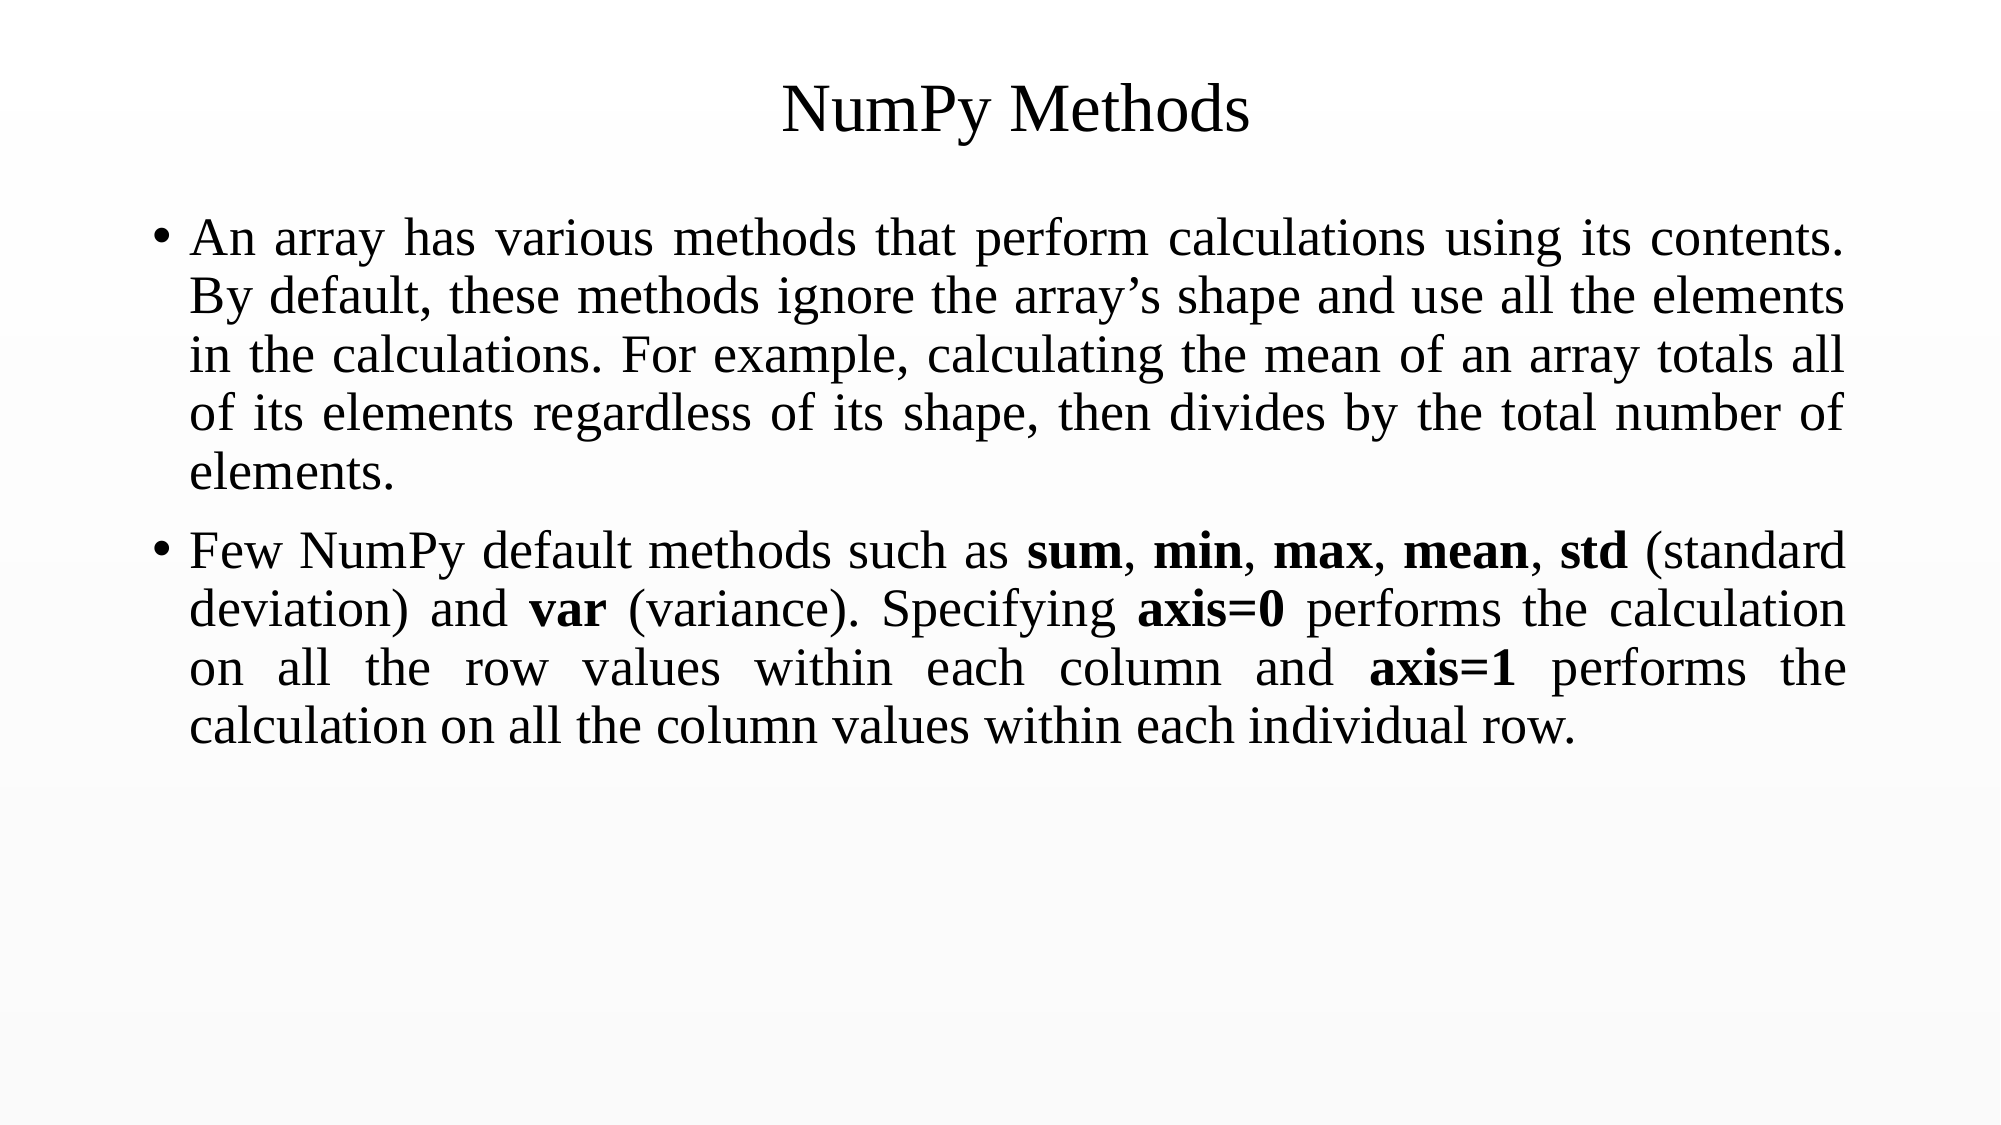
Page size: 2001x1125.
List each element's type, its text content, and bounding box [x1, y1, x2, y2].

list An array has various methods that perform calculations using its contents. By default, these methods ignore the array’s shape and use all the elements in the calculations. For example, calculating the mean of an array totals all of its elements regardless of its shape, then divides by the total number of elements. Few NumPy default methods such as sum, min, max, mean, std (standard deviation) and var (variance). Specifying axis=0 performs the calculation on all the row values within each column and axis=1 performs the calculation on all the column values within each individual row. [137, 201, 1863, 1014]
title NumPy Methods [103, 64, 1929, 155]
